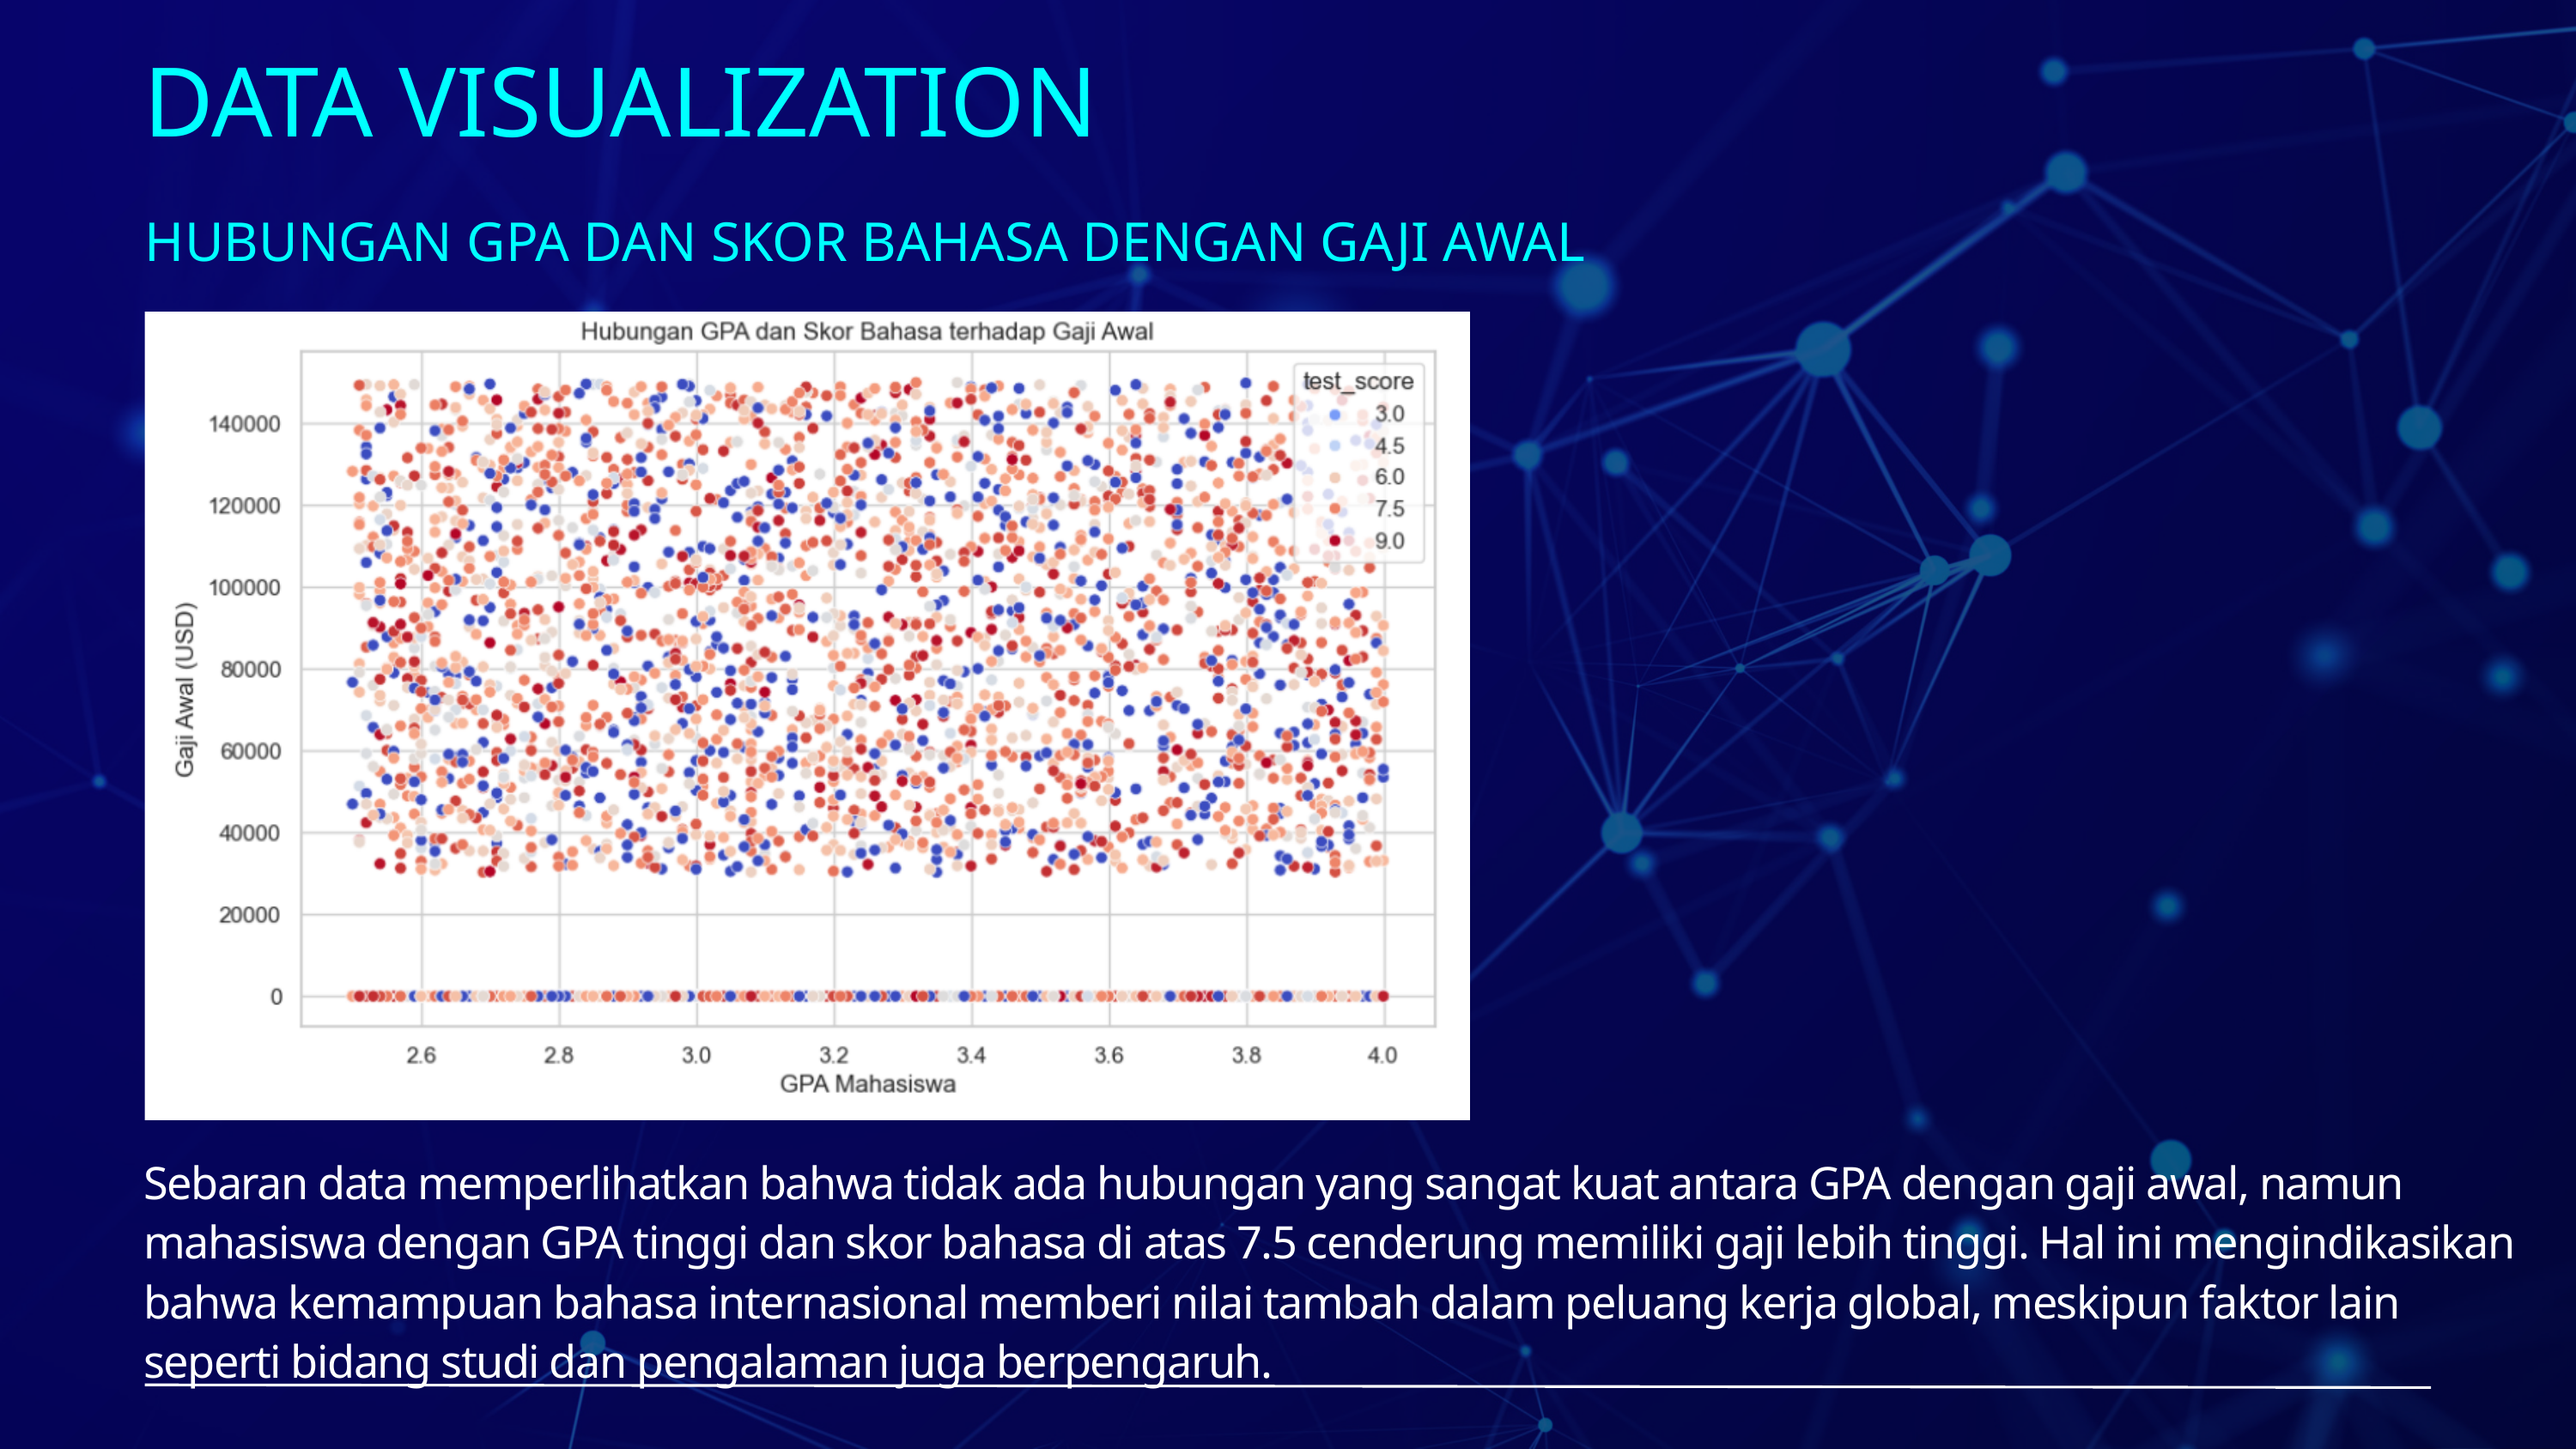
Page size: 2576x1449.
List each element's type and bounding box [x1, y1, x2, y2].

text_box [0, 0, 2576, 1449]
